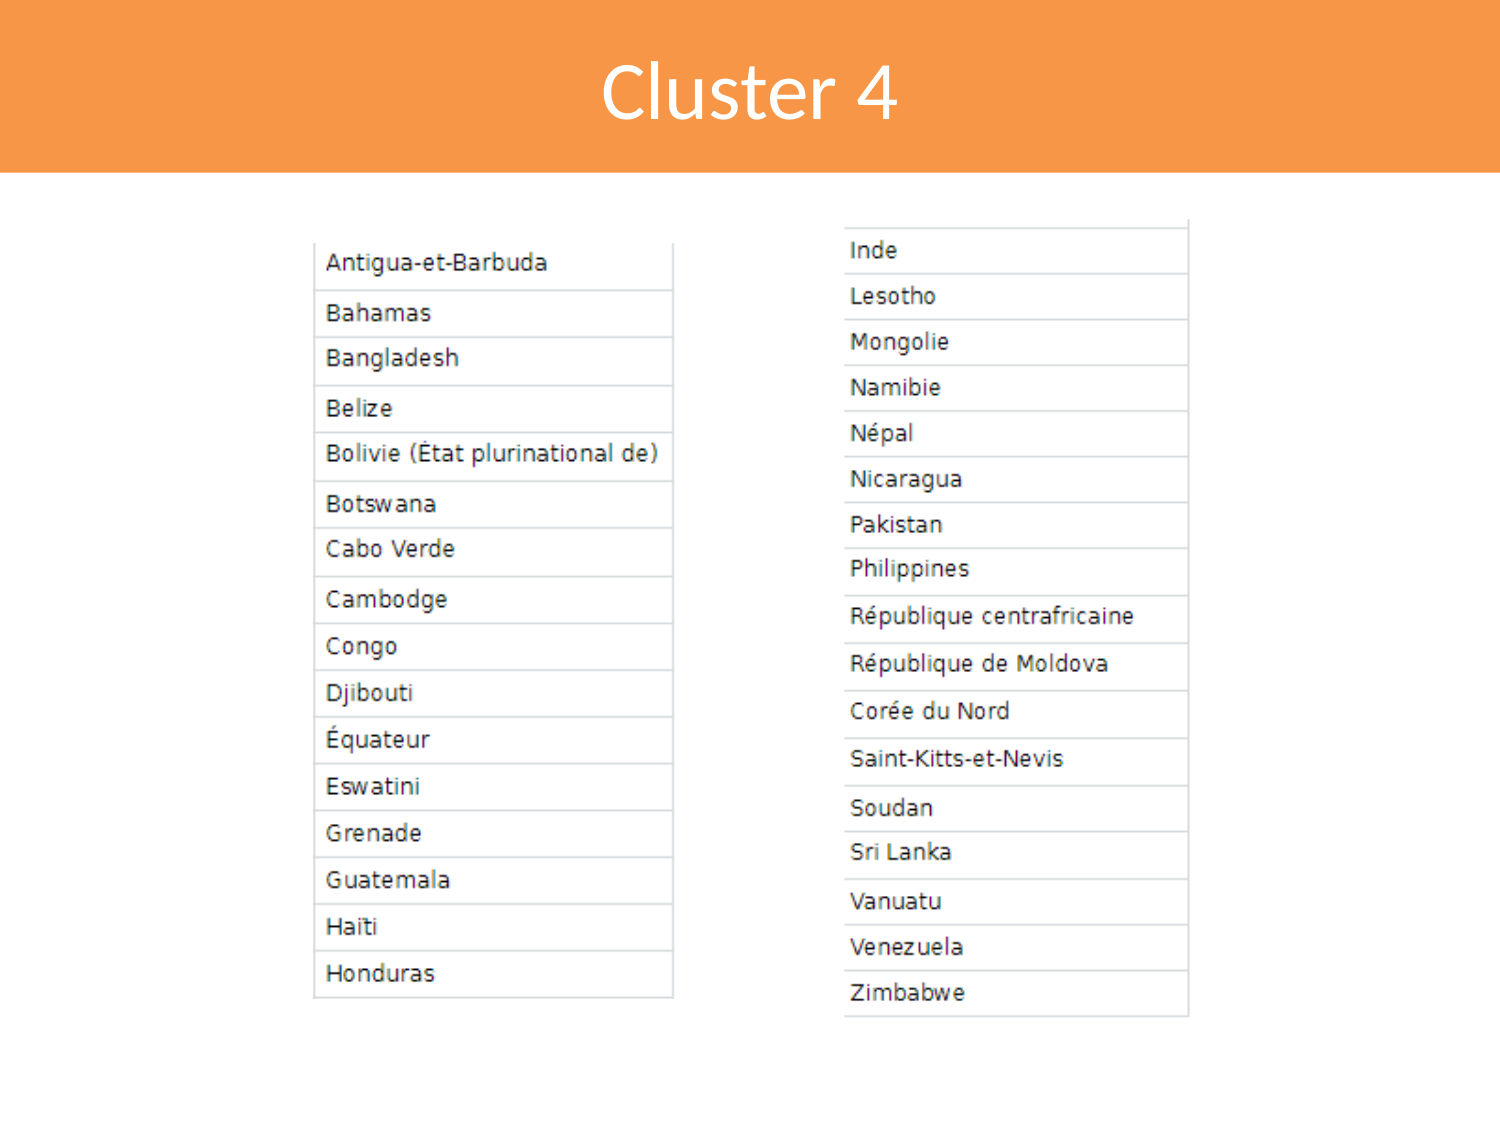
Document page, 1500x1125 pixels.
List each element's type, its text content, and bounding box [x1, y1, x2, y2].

picture [844, 219, 1200, 1023]
picture [312, 243, 680, 999]
text_box Cluster 4 [0, 0, 1500, 173]
